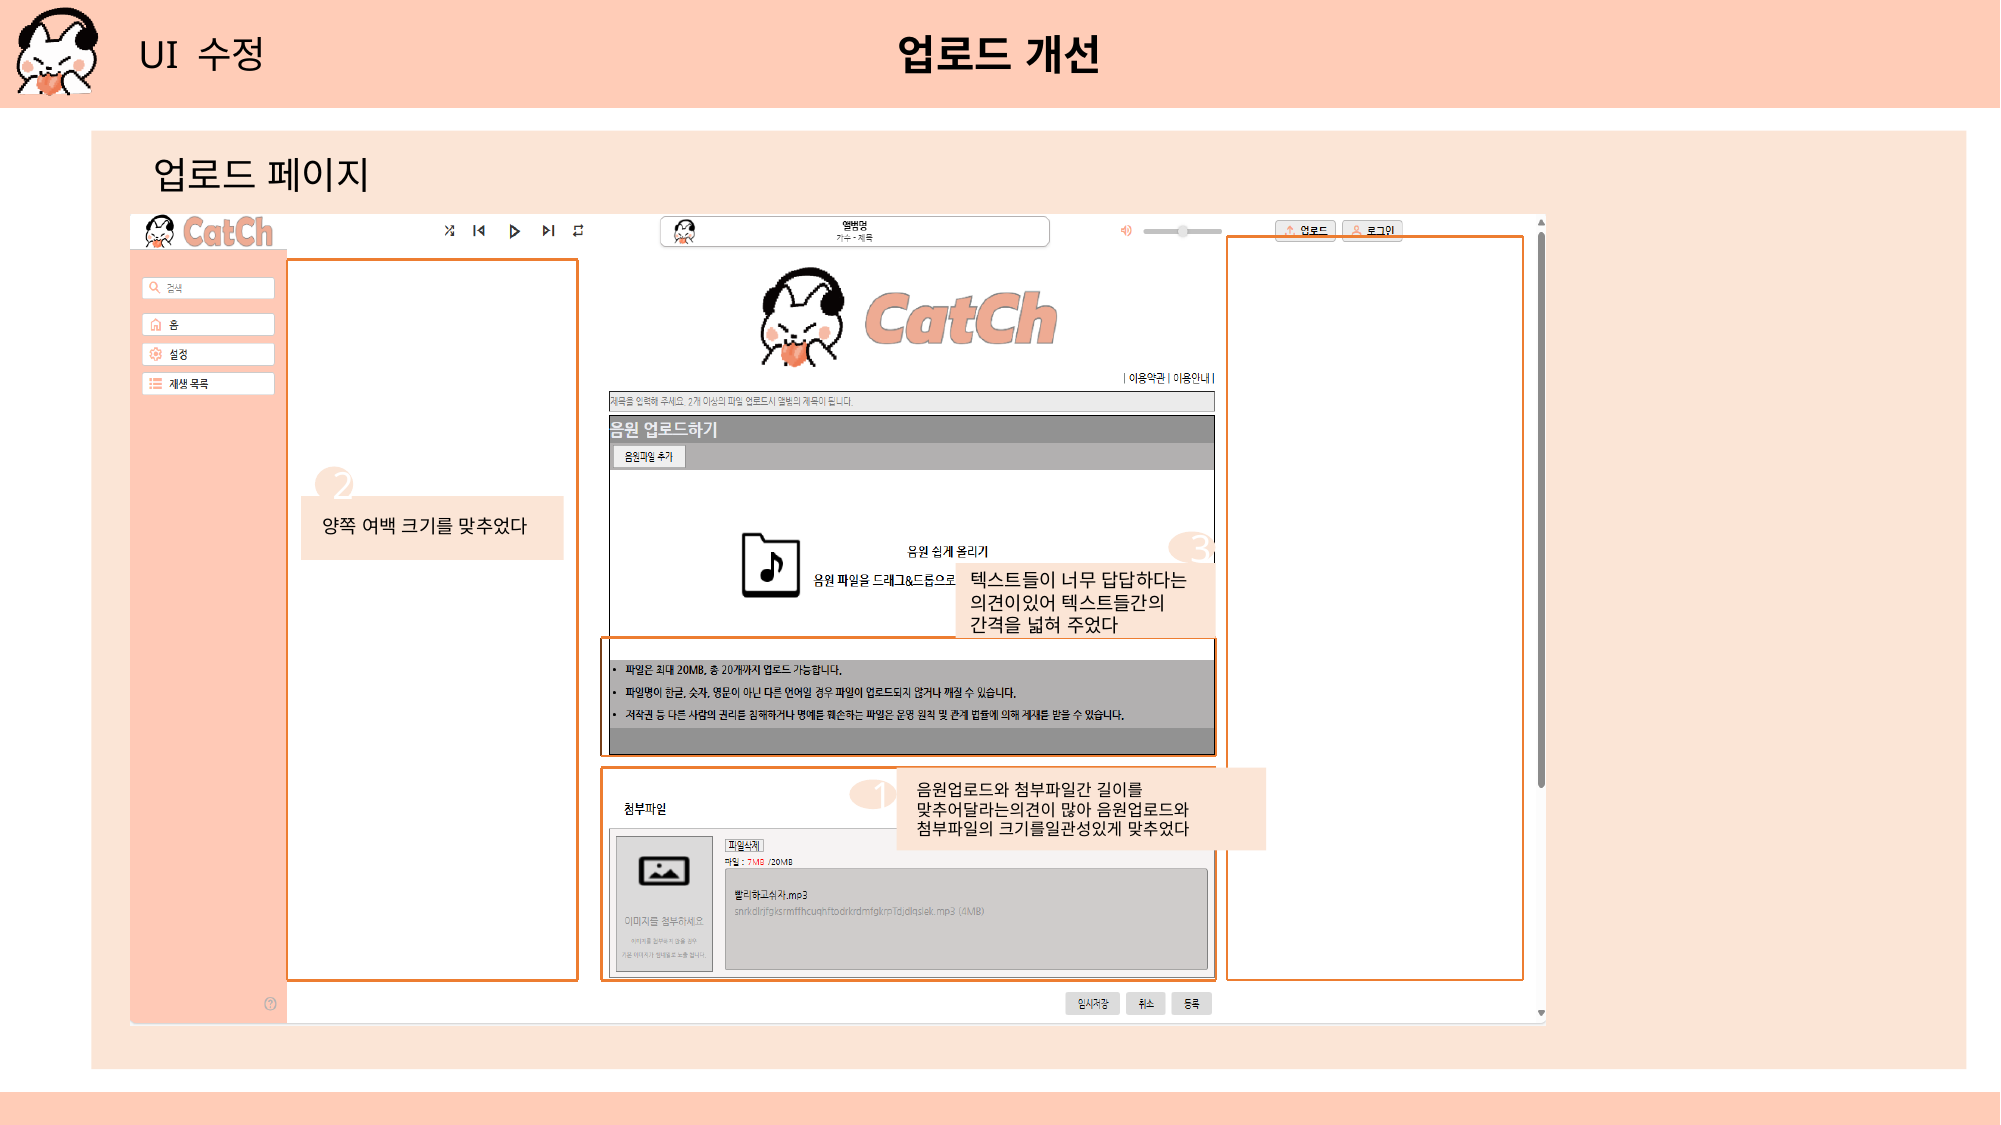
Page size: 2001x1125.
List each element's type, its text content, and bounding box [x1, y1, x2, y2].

picture [0, 0, 113, 108]
picture [130, 214, 1546, 1026]
text_box [90, 130, 1967, 1070]
text_box [0, 1092, 2000, 1125]
text_box 업로드 페이지 [138, 144, 492, 205]
text_box UI 수정 [113, 23, 282, 84]
text_box 업로드 개선 [113, 0, 2000, 108]
